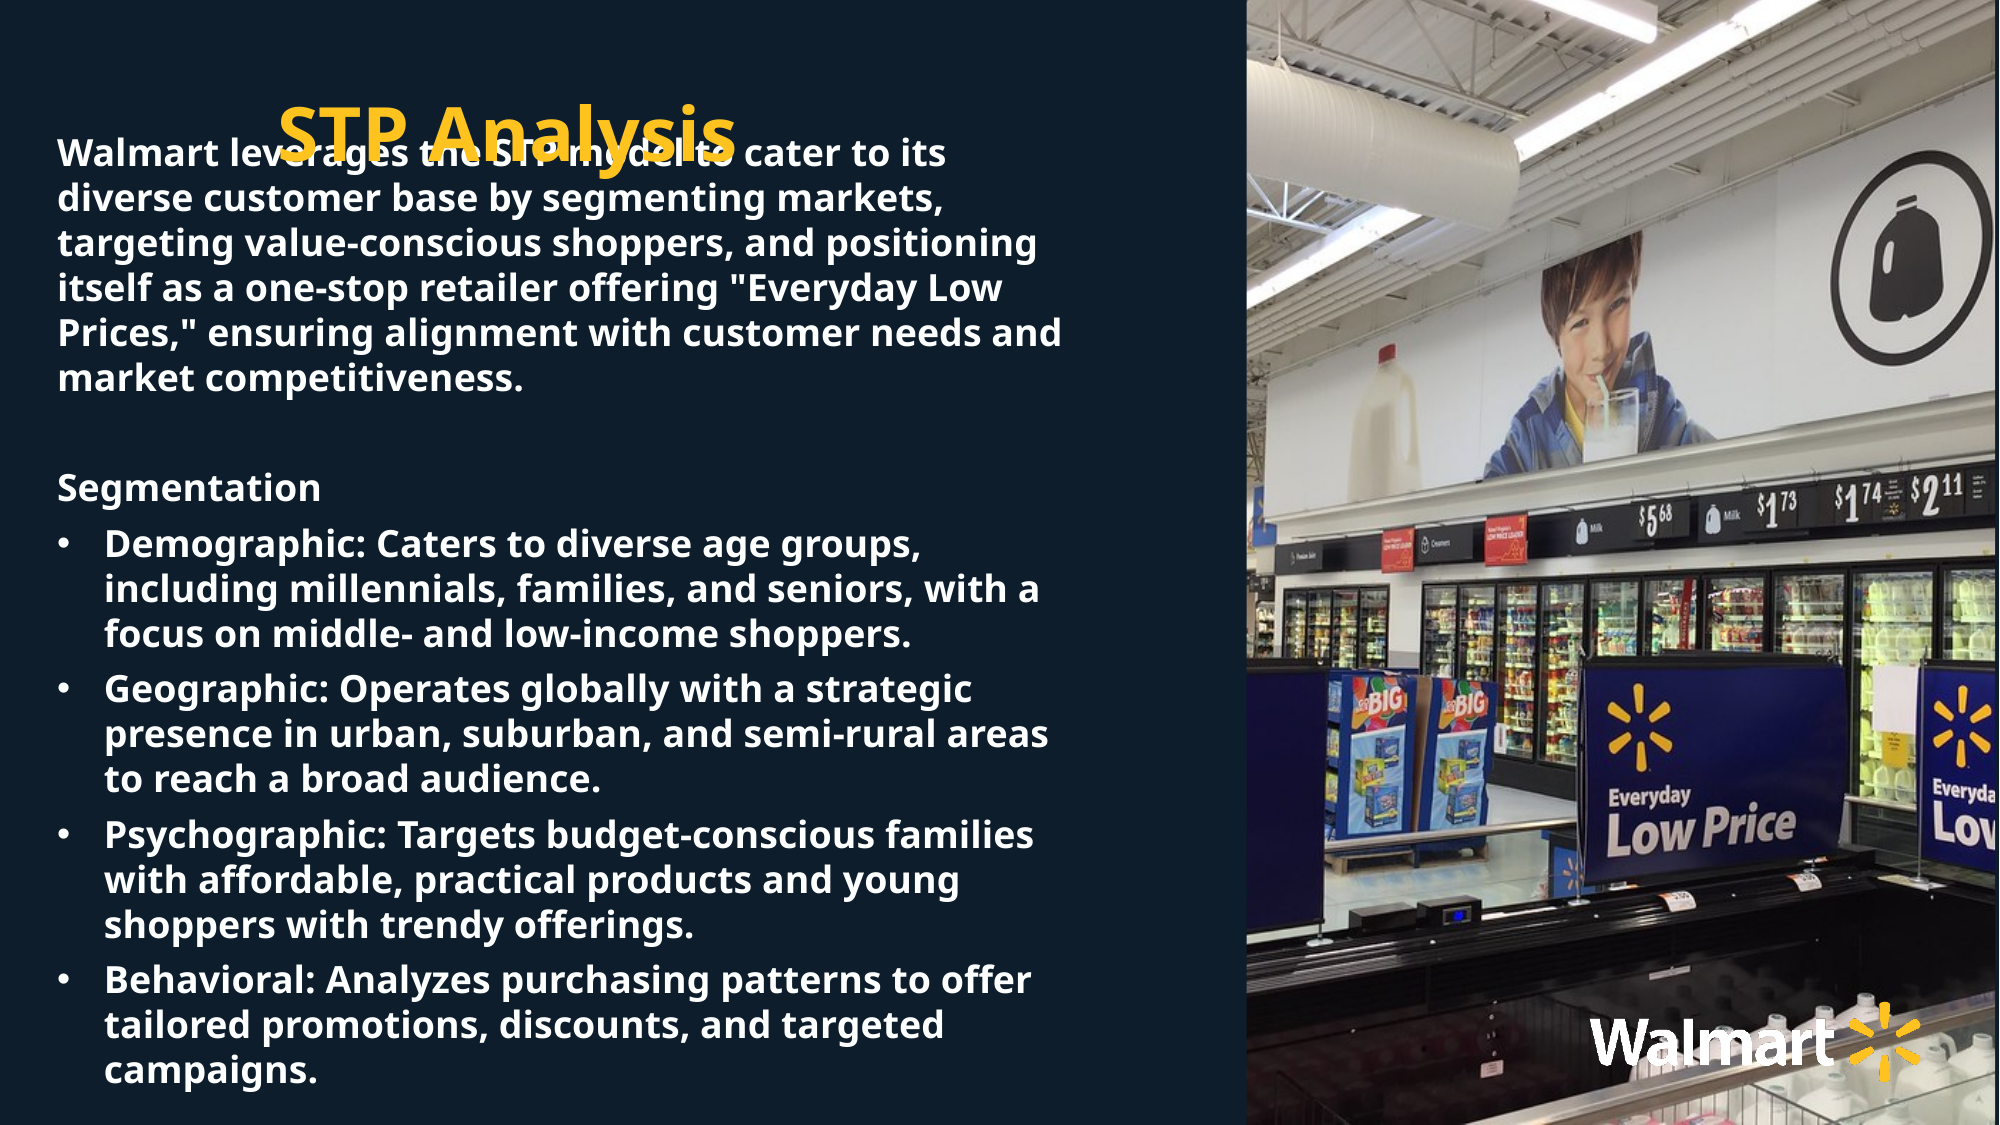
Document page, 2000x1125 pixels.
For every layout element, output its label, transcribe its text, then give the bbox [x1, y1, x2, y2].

list Walmart leverages the STP model to cater to its diverse customer base by segmenting markets, targeting value-conscious shoppers, and positioning itself as a one-stop retailer offering "Everyday Low Prices," ensuring alignment with customer needs and market competitiveness. Segmentation Demographic: Caters to diverse age groups, including millennials, families, and seniors, with a focus on middle- and low-income shoppers. Geographic: Operates globally with a strategic presence in urban, suburban, and semi-rural areas to reach a broad audience. Psychographic: Targets budget-conscious families with affordable, practical products and young shoppers with trendy offerings. Behavioral: Analyzes purchasing patterns to offer tailored promotions, discounts, and targeted campaigns. [41, 187, 1109, 1088]
picture [1246, 0, 1996, 1125]
text_box STP Analysis [19, 37, 997, 225]
